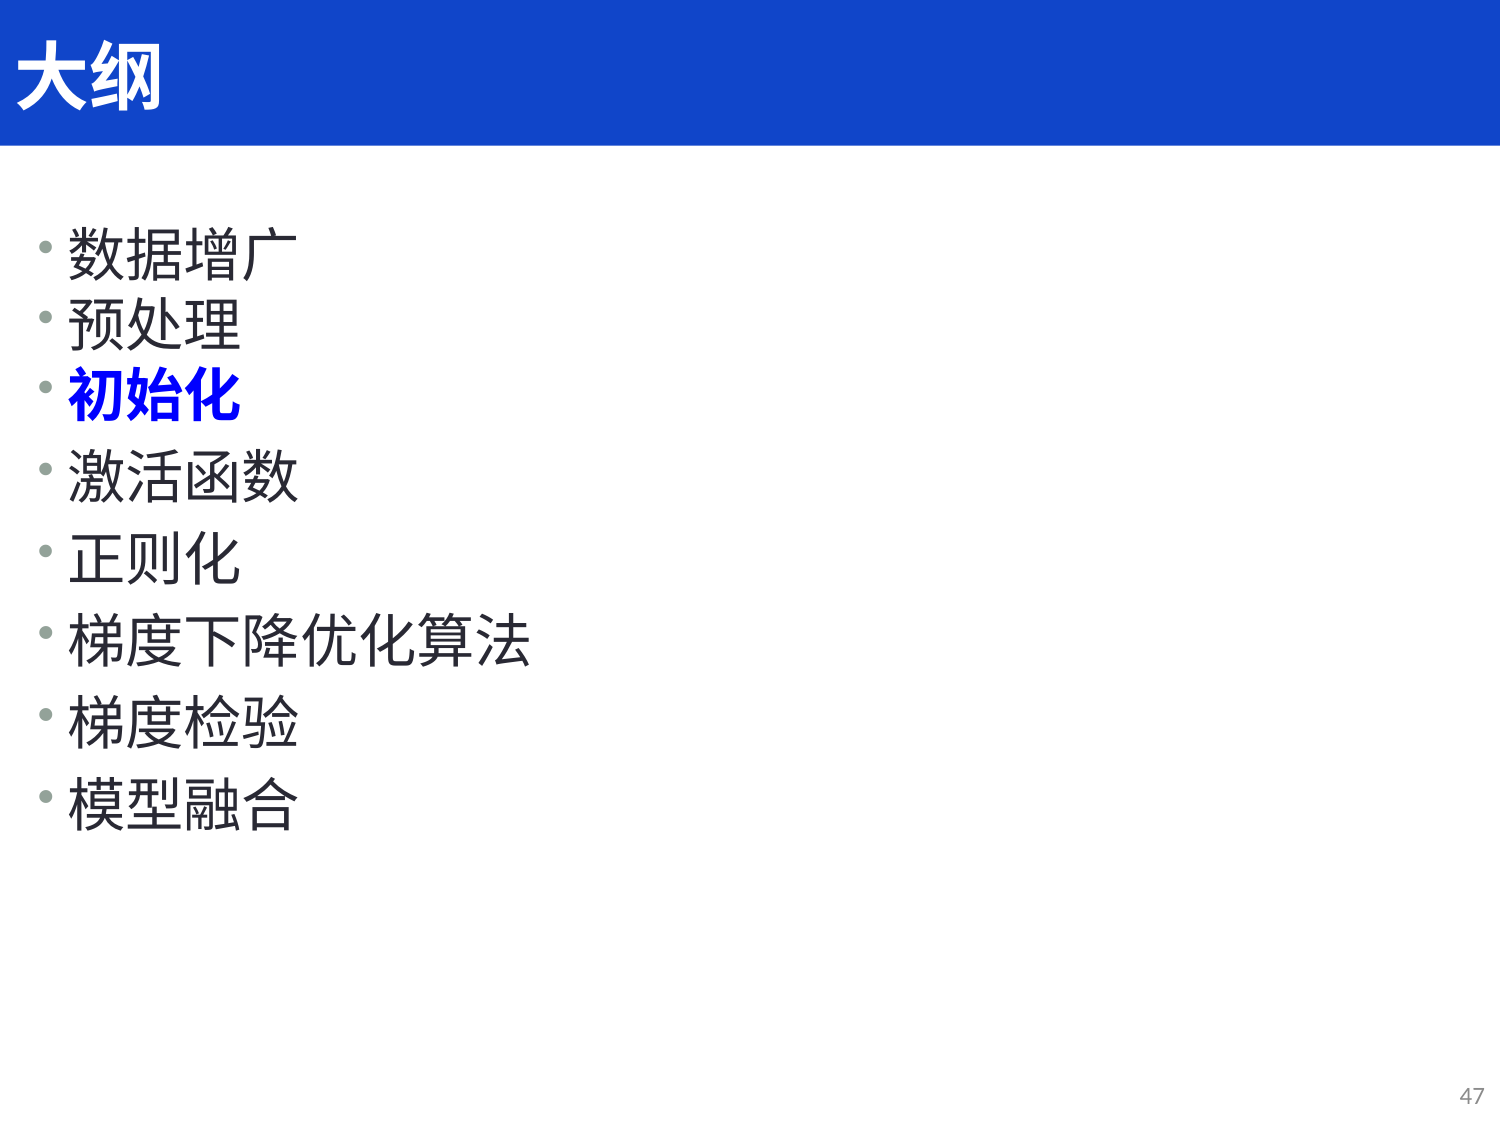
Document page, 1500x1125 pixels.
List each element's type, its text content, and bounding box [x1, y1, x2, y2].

text_box 47 [1162, 1065, 1500, 1125]
text_box 大纲 [0, 0, 1500, 146]
text_box 数据增广 预处理 初始化 激活函数 正则化 梯度下降优化算法 梯度检验 模型融合 [35, 218, 918, 838]
